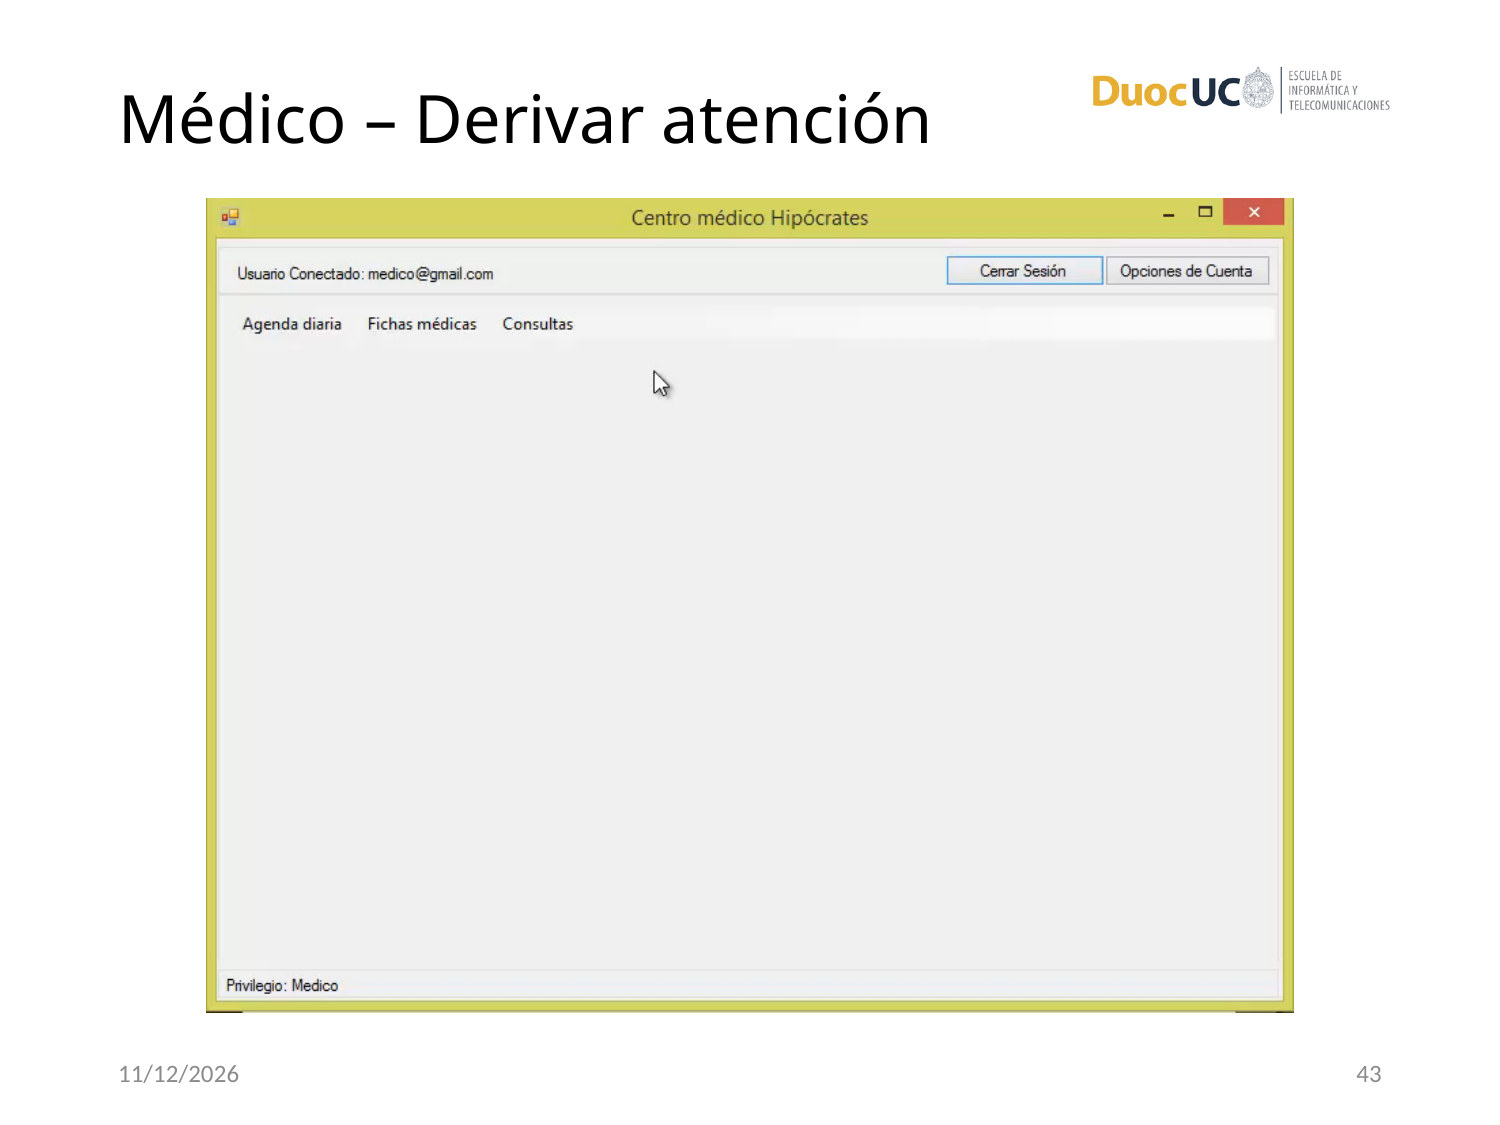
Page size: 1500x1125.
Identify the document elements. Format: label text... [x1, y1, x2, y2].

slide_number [103, 1042, 441, 1103]
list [206, 197, 1294, 1014]
picture [1085, 59, 1397, 118]
slide_number 43 [1059, 1042, 1397, 1103]
title Médico – Derivar atención [103, 59, 959, 185]
